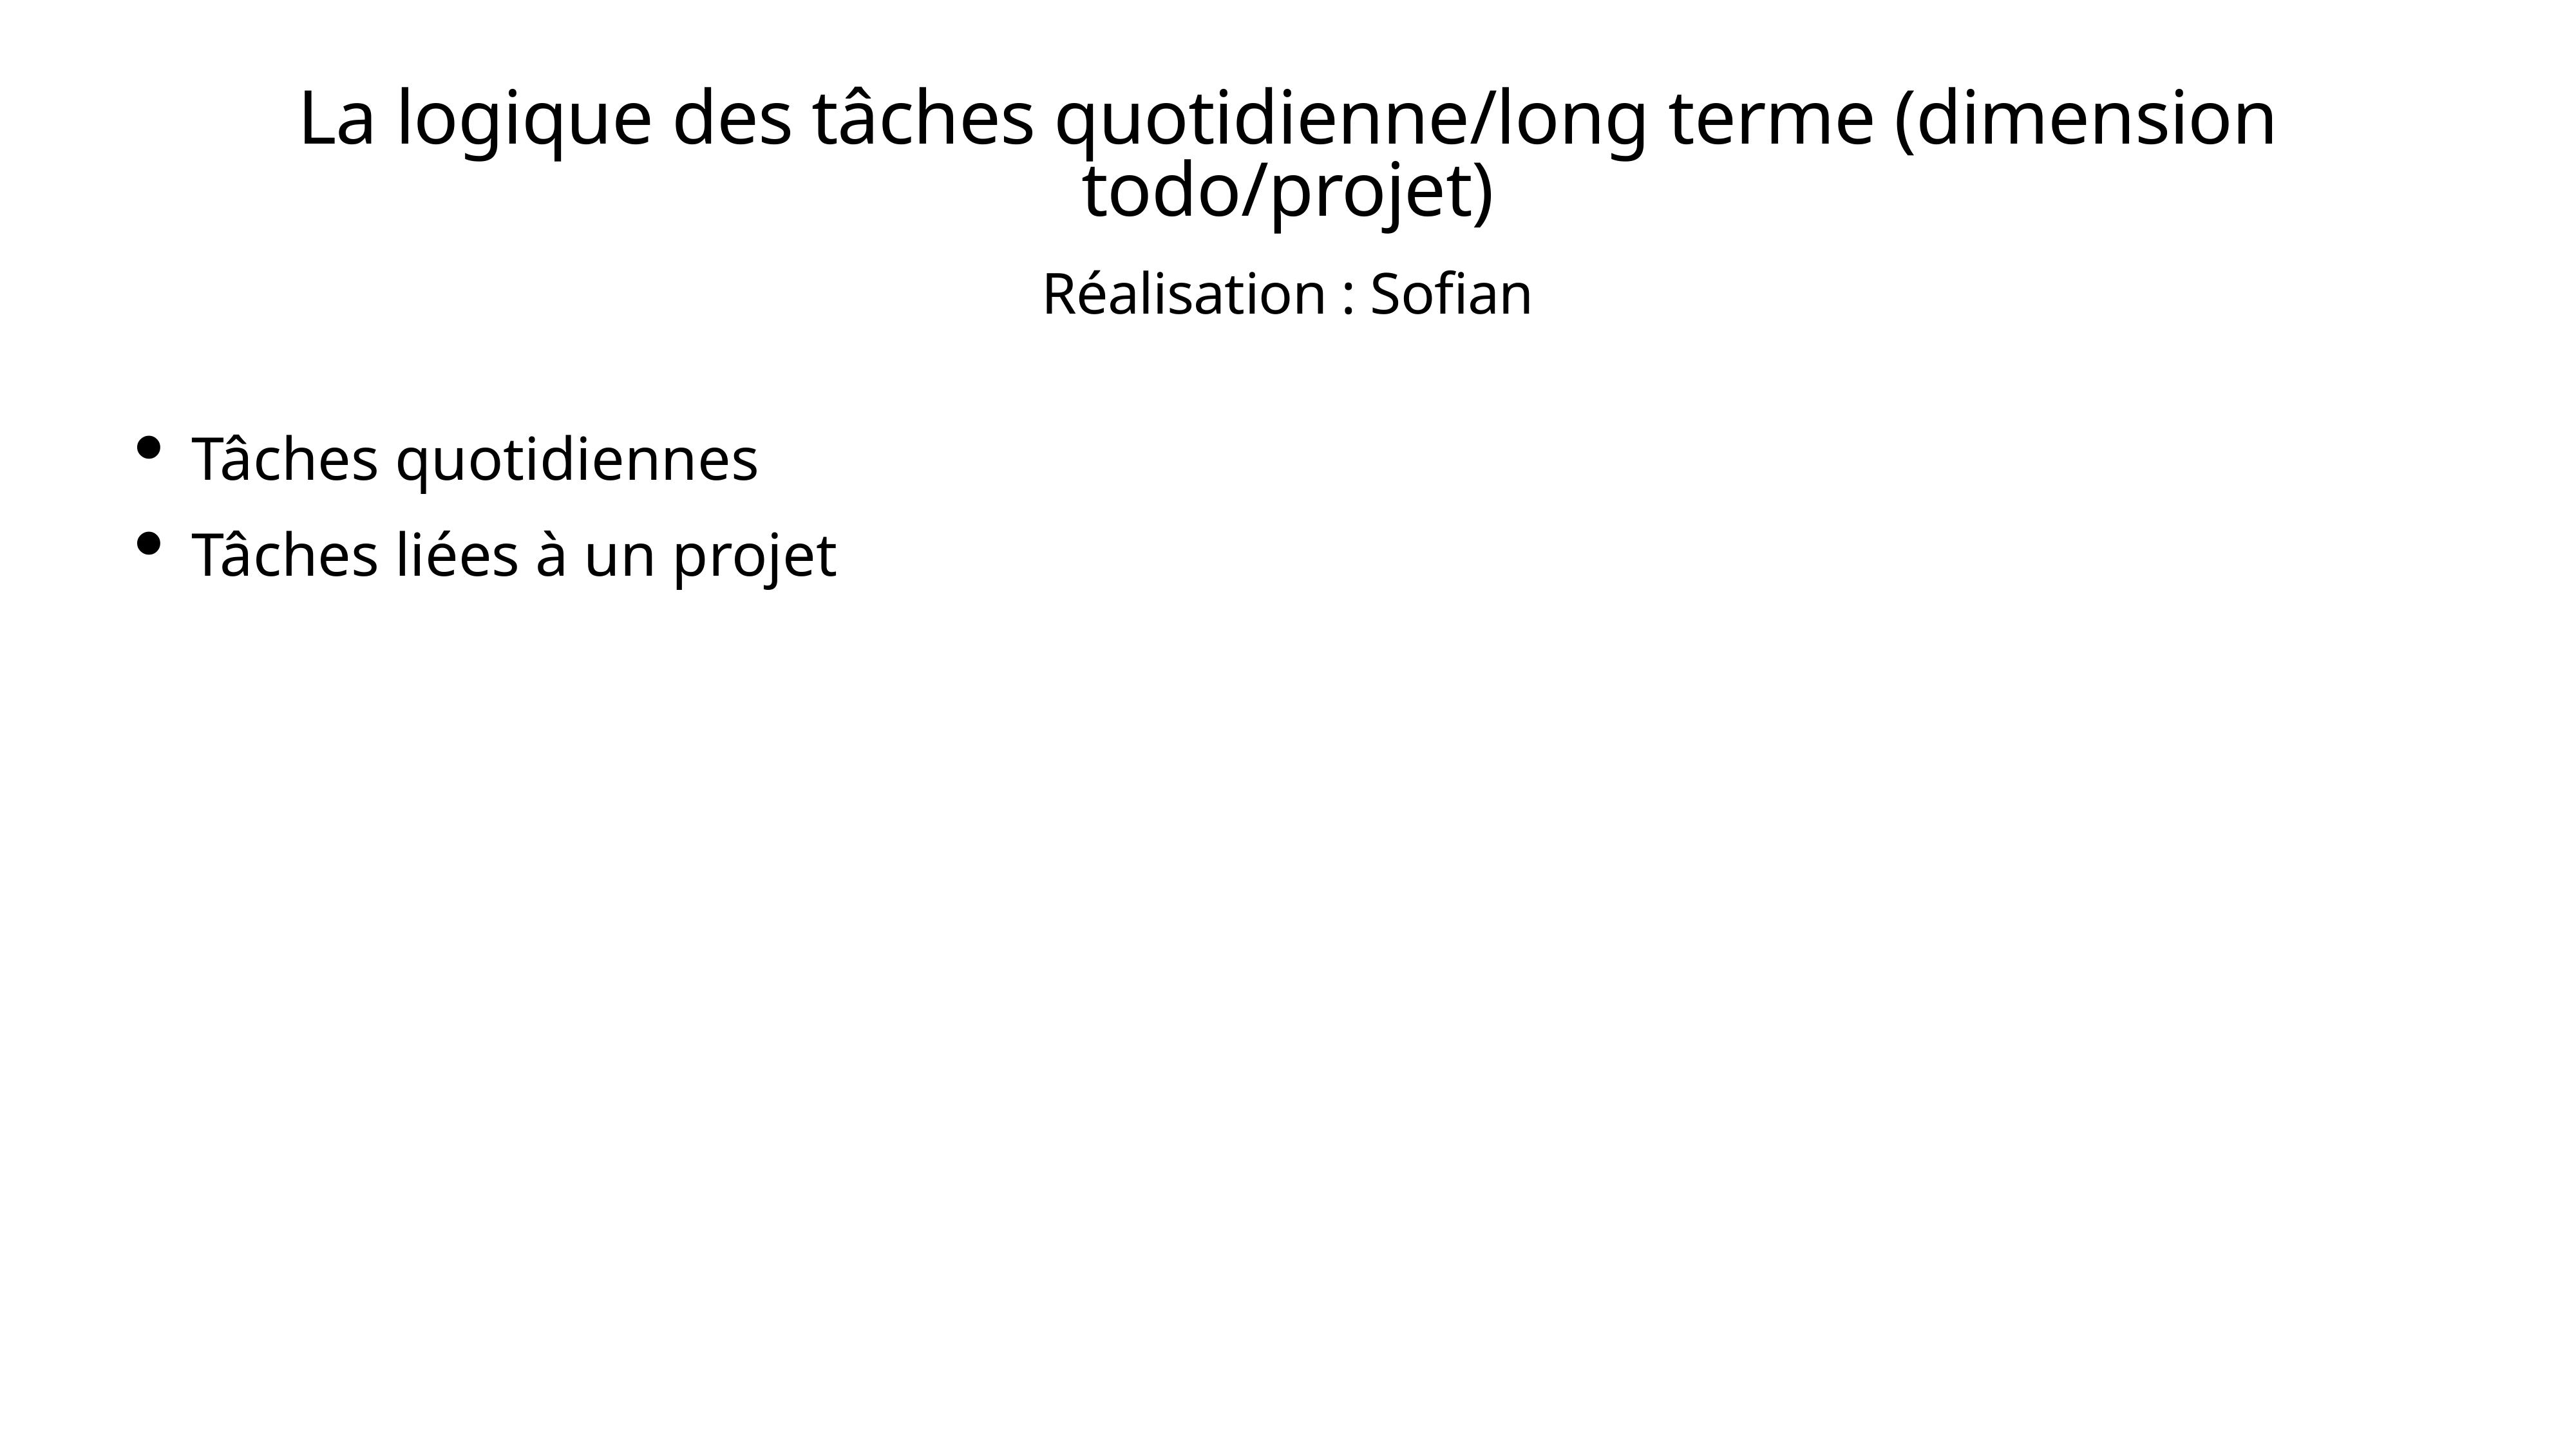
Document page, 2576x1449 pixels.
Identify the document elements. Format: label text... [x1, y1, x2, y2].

list Réalisation : Sofian [128, 251, 2448, 341]
list Tâches quotidiennes Tâches liées à un projet [128, 423, 2448, 1321]
title La logique des tâches quotidienne/long terme (dimension todo/projet) [128, 81, 2448, 251]
